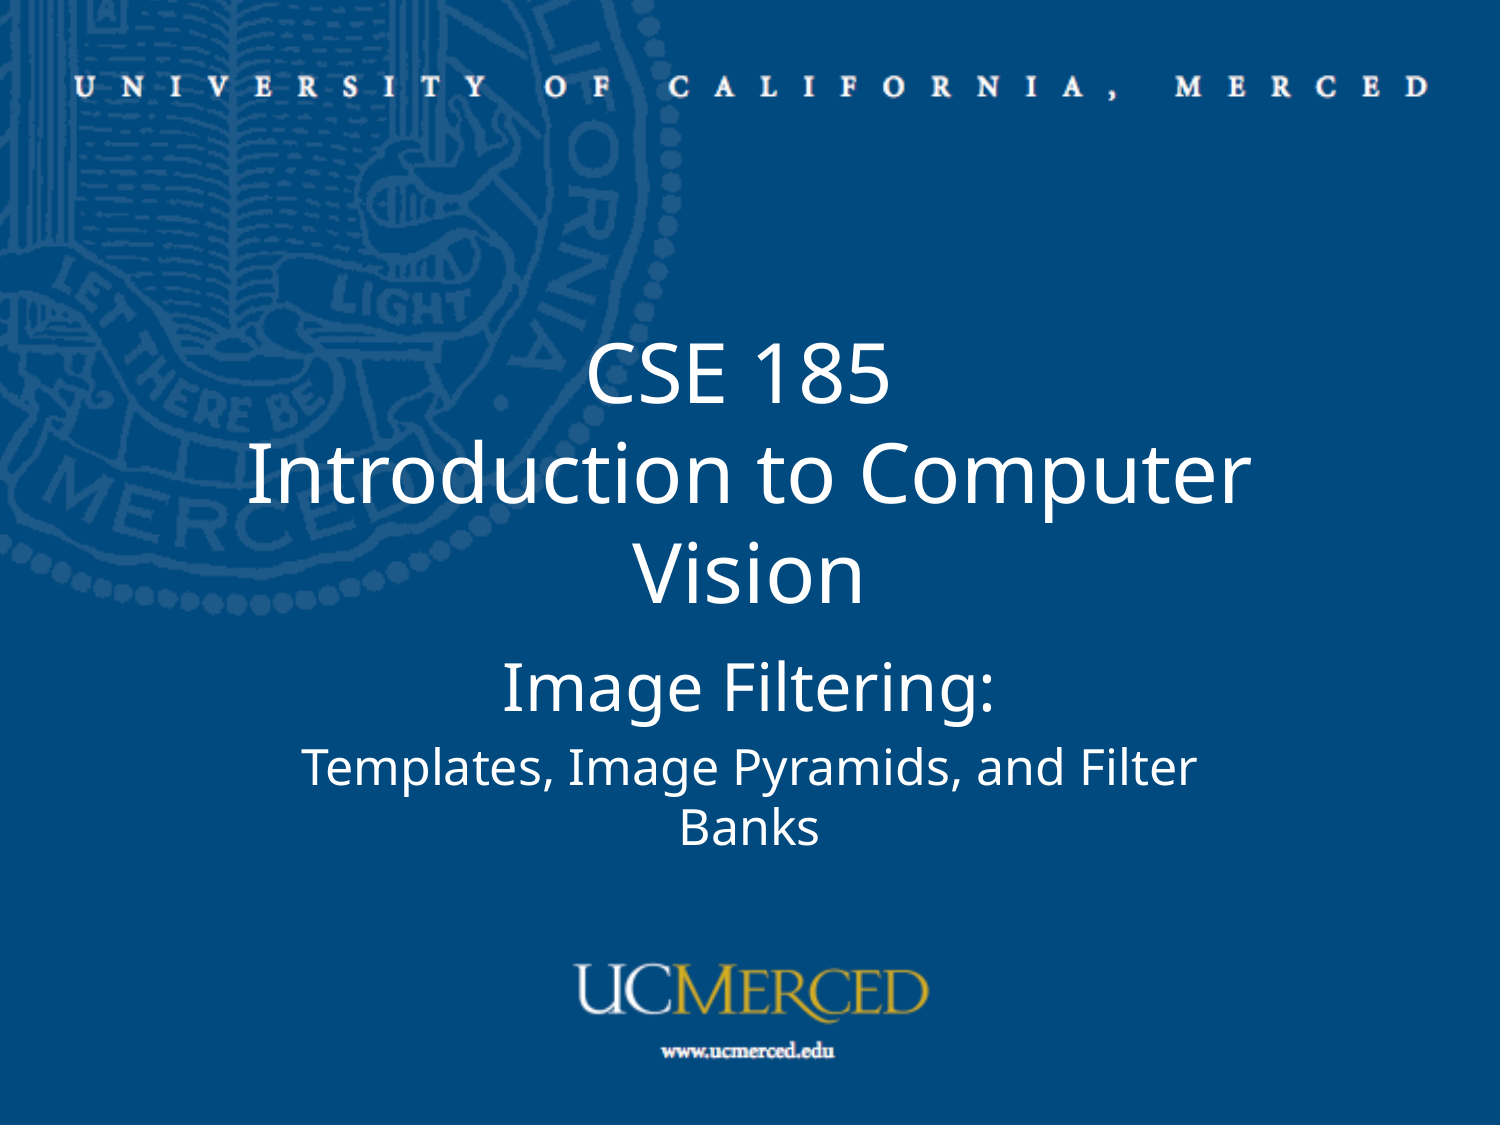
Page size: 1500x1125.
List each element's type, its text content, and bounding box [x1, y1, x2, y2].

title CSE 185 Introduction to Computer Vision [112, 349, 1388, 591]
subtitle Image Filtering: Templates, Image Pyramids, and Filter Banks [225, 637, 1275, 925]
picture [0, 0, 1500, 1125]
